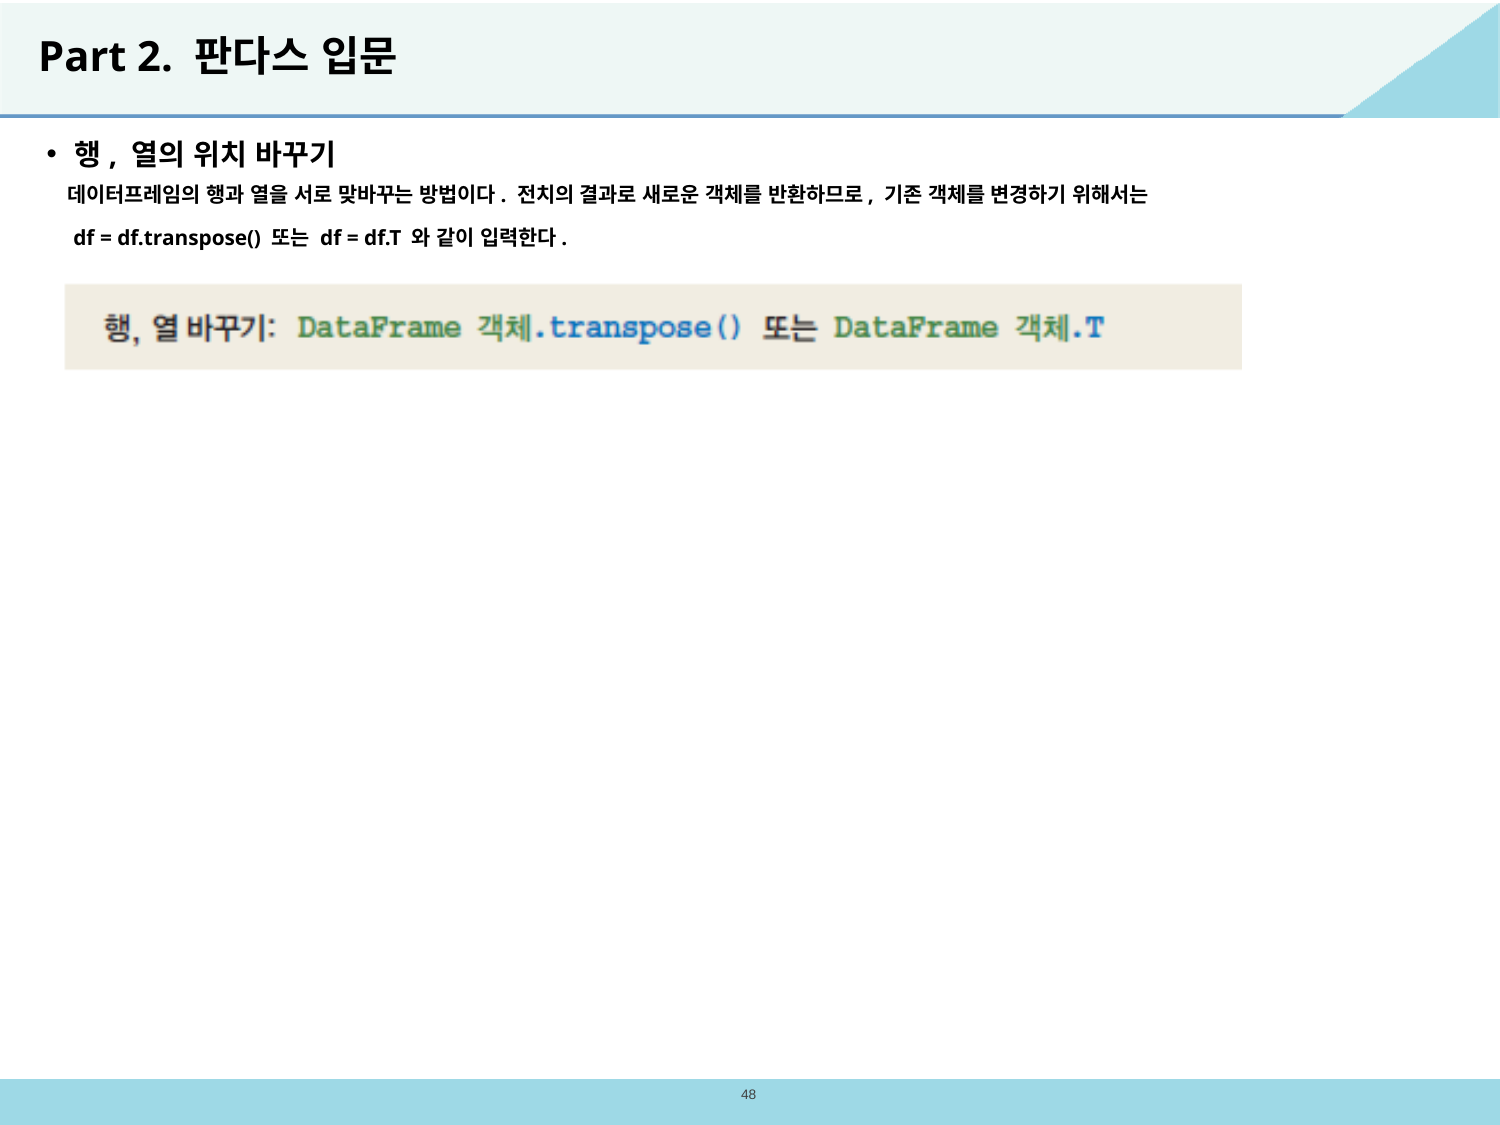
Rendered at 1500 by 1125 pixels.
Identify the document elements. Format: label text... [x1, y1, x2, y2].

picture [0, 3, 1500, 118]
picture [54, 264, 1243, 398]
text_box Part 2. 판다스 입문 [23, 7, 1483, 102]
text_box 행, 열의 위치 바꾸기 [31, 121, 709, 179]
picture [0, 1079, 1500, 1125]
text_box 데이터프레임의 행과 열을 서로 맞바꾸는 방법이다. 전치의 결과로 새로운 객체를 반환하므로, 기존 객체를 변경하기 위해서는 df = df.transpose() 또는 df = df.T 와 같이 입력한다. [53, 172, 1412, 258]
